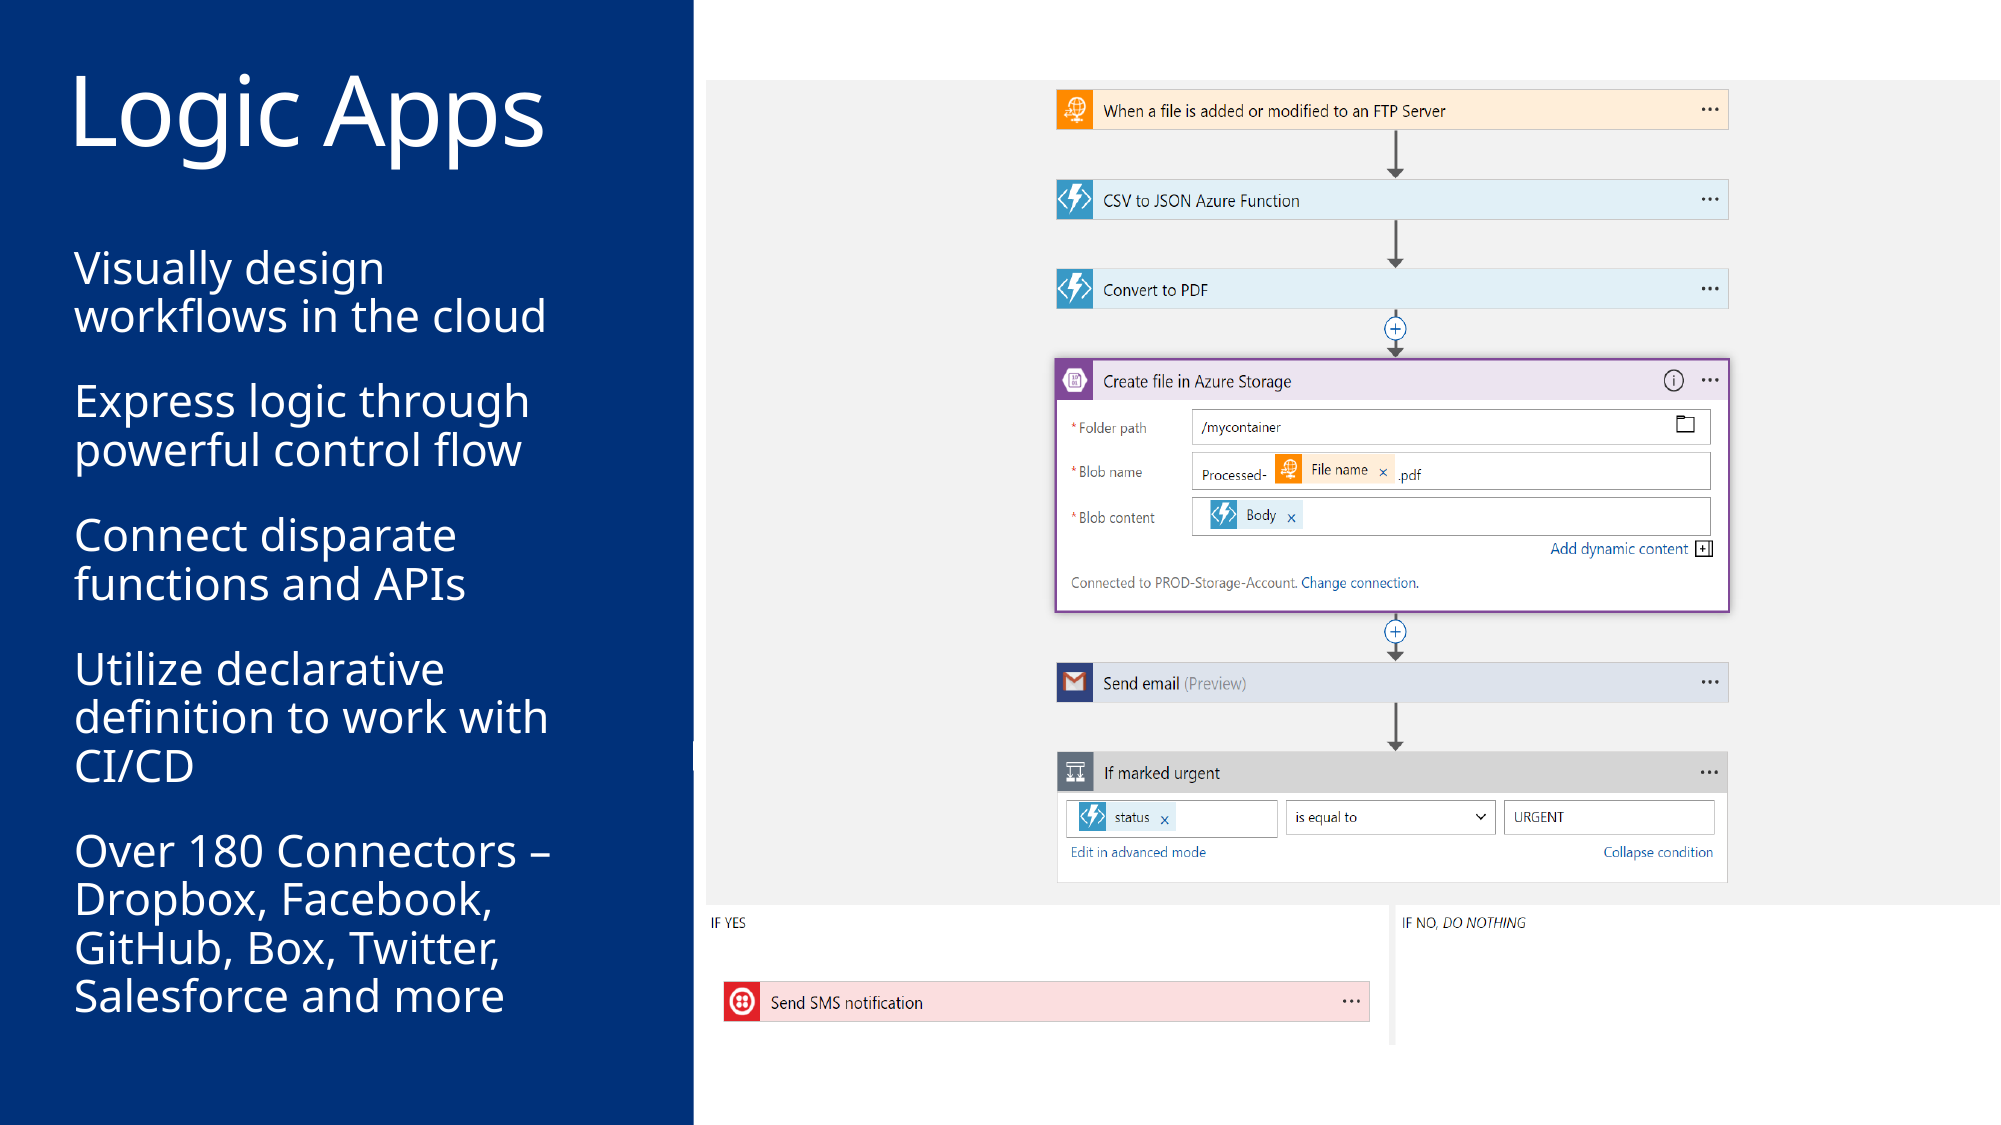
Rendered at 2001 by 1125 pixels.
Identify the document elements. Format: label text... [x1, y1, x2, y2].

text_box [693, 741, 705, 771]
picture [705, 80, 2000, 1045]
text_box Logic Apps [44, 47, 657, 196]
text_box [0, 0, 694, 1125]
text_box Visually design workflows in the cloud Express logic through powerful control flow Connect disparate functions and APIs Utilize declarative definition to work with CI/CD Over 180 Connectors – Dropbox, Facebook, GitHub, Box, Twitter, Salesforce and more [44, 222, 638, 961]
